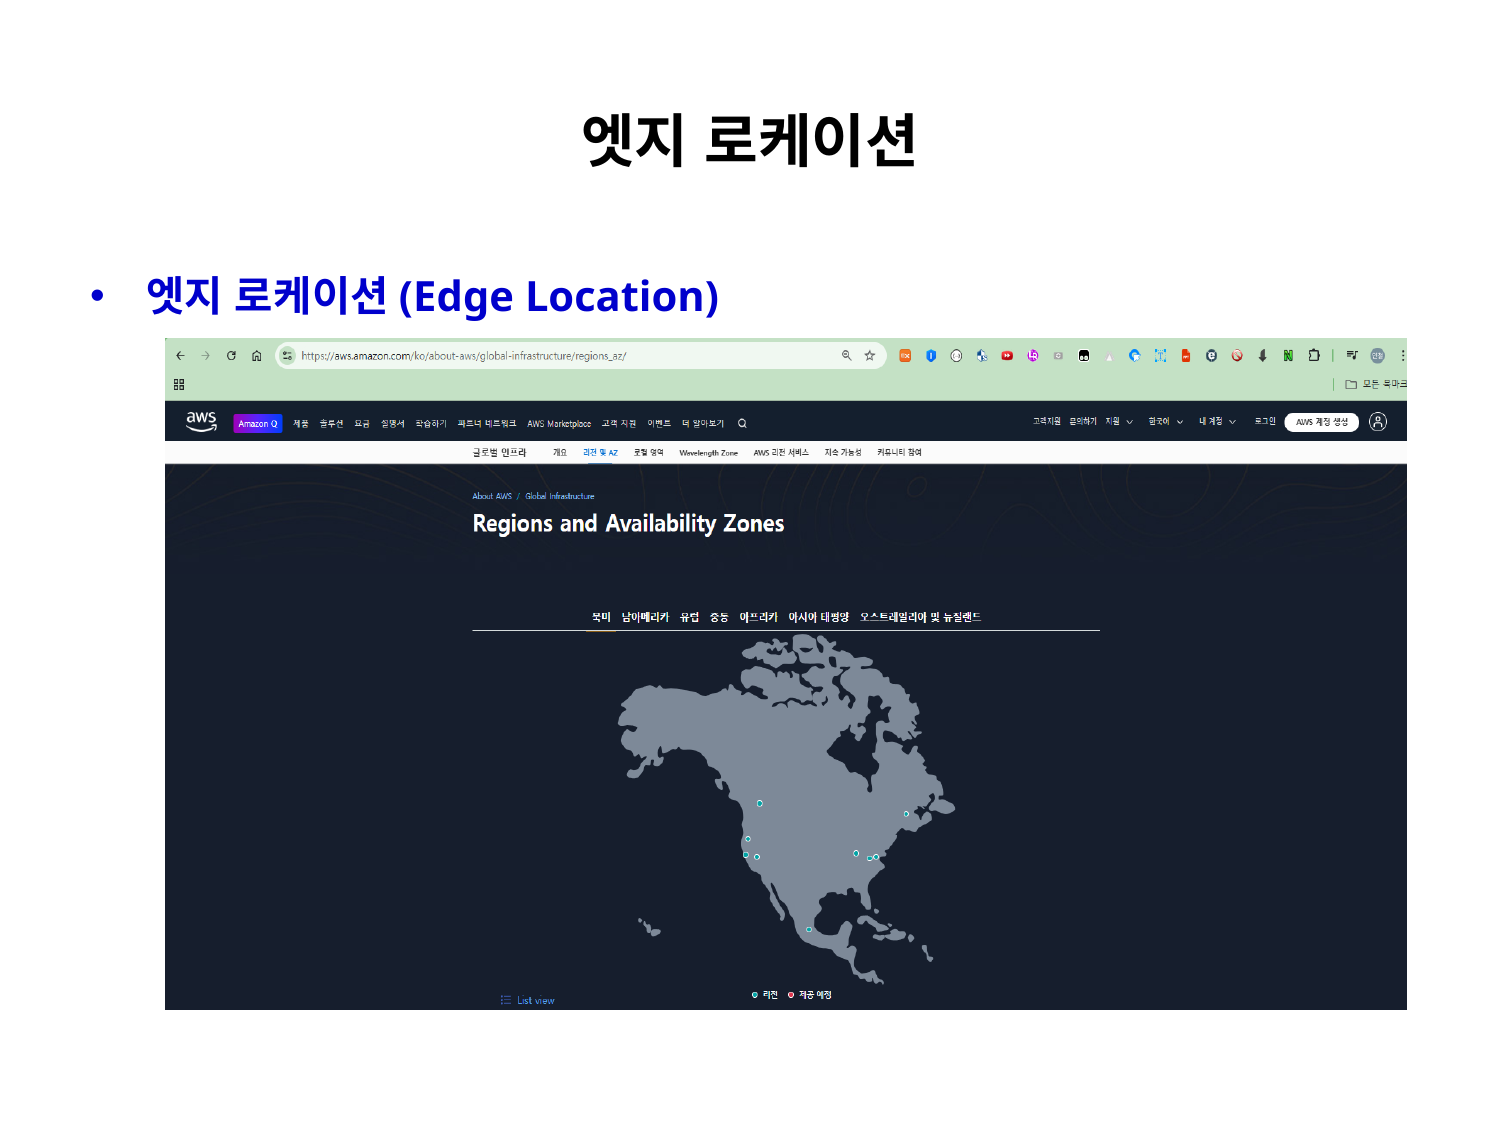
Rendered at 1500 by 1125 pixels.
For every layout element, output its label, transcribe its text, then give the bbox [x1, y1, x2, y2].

list 엣지 로케이션(Edge Location) [75, 262, 1425, 1005]
title 엣지 로케이션 [75, 45, 1425, 233]
picture [165, 337, 1407, 1011]
